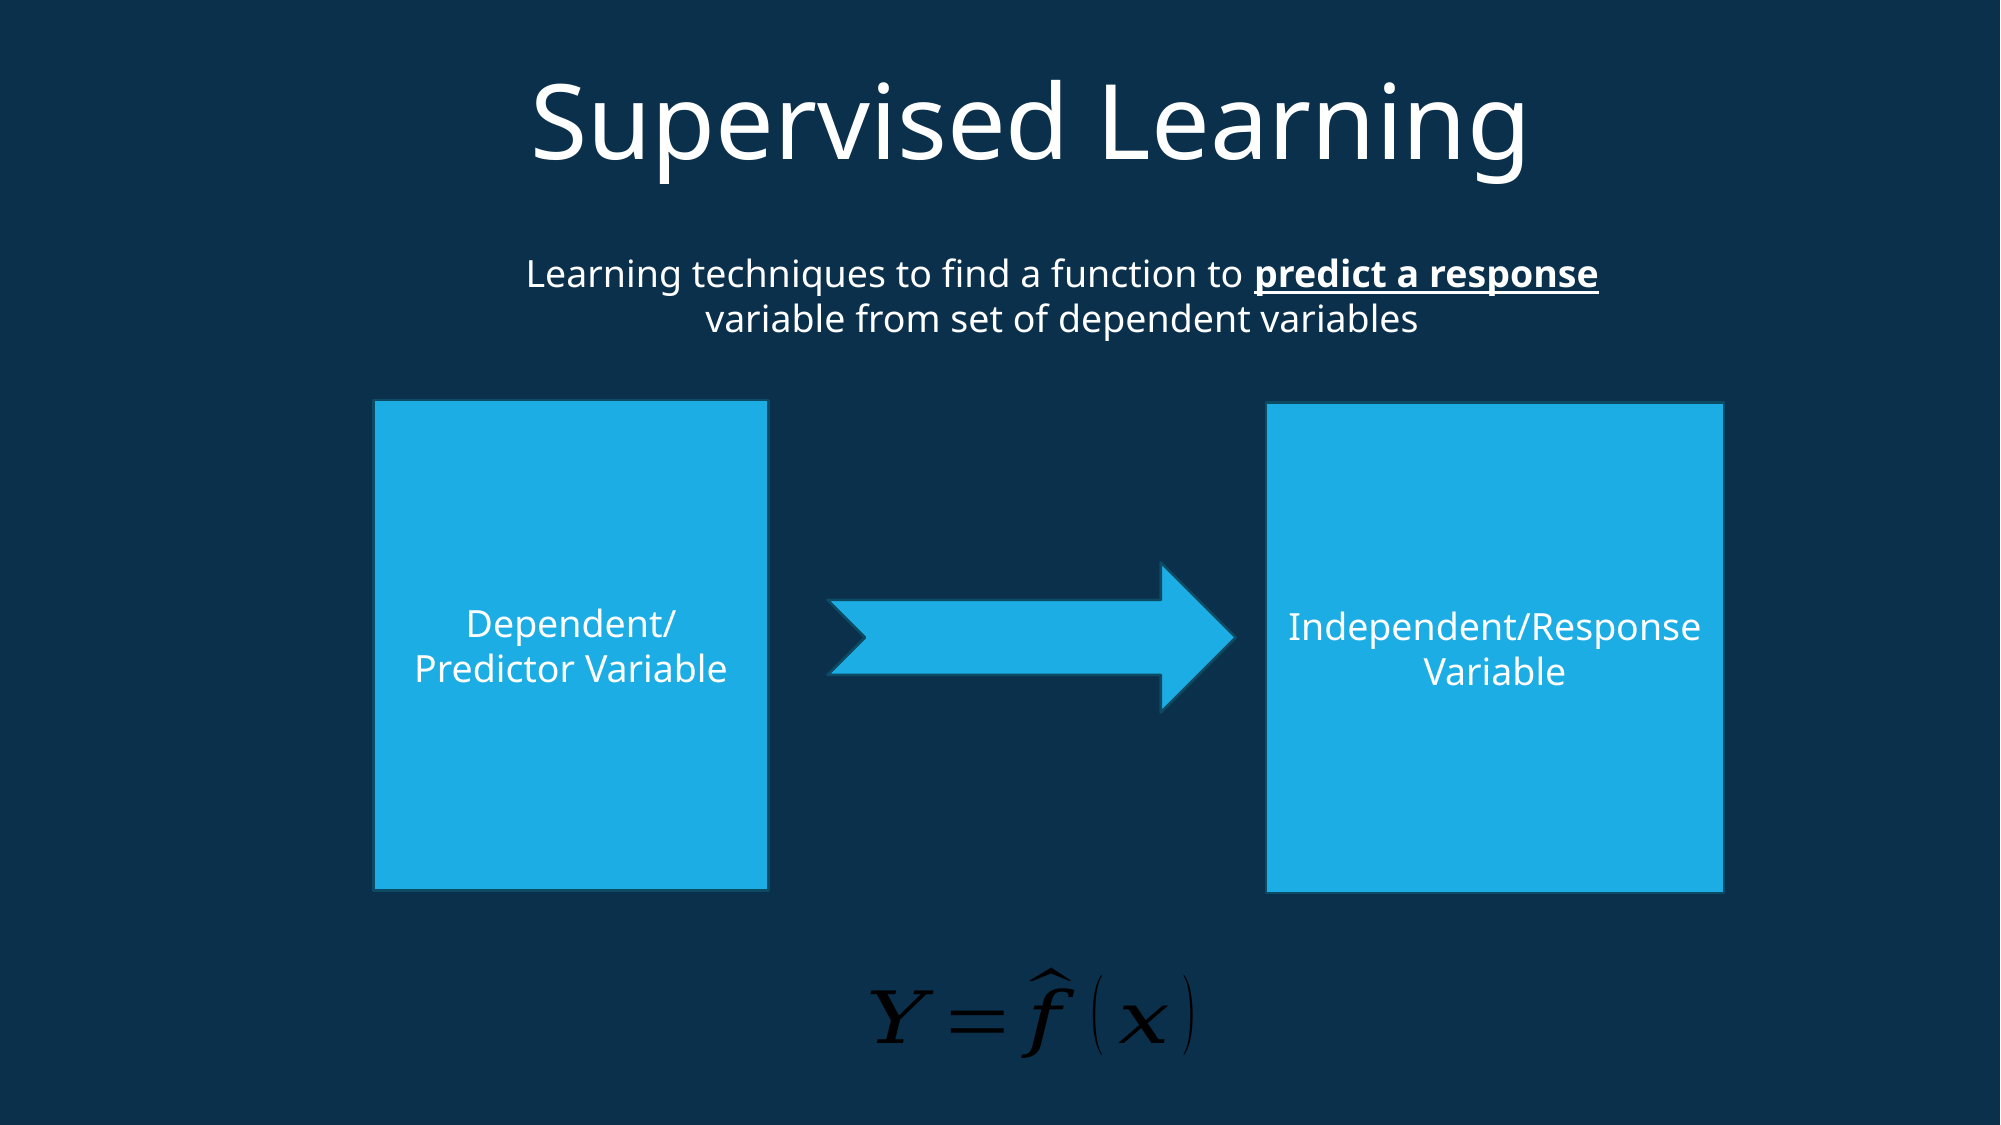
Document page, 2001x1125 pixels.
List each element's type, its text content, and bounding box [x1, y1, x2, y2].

text_box Independent/Response Variable [1265, 401, 1725, 894]
text_box [826, 561, 1237, 714]
text_box Dependent/Predictor Variable [372, 399, 770, 892]
text_box Learning techniques to find a function to predict a response variable from set of dependent variables [453, 242, 1672, 348]
text_box Supervised Learning [515, 47, 1548, 188]
